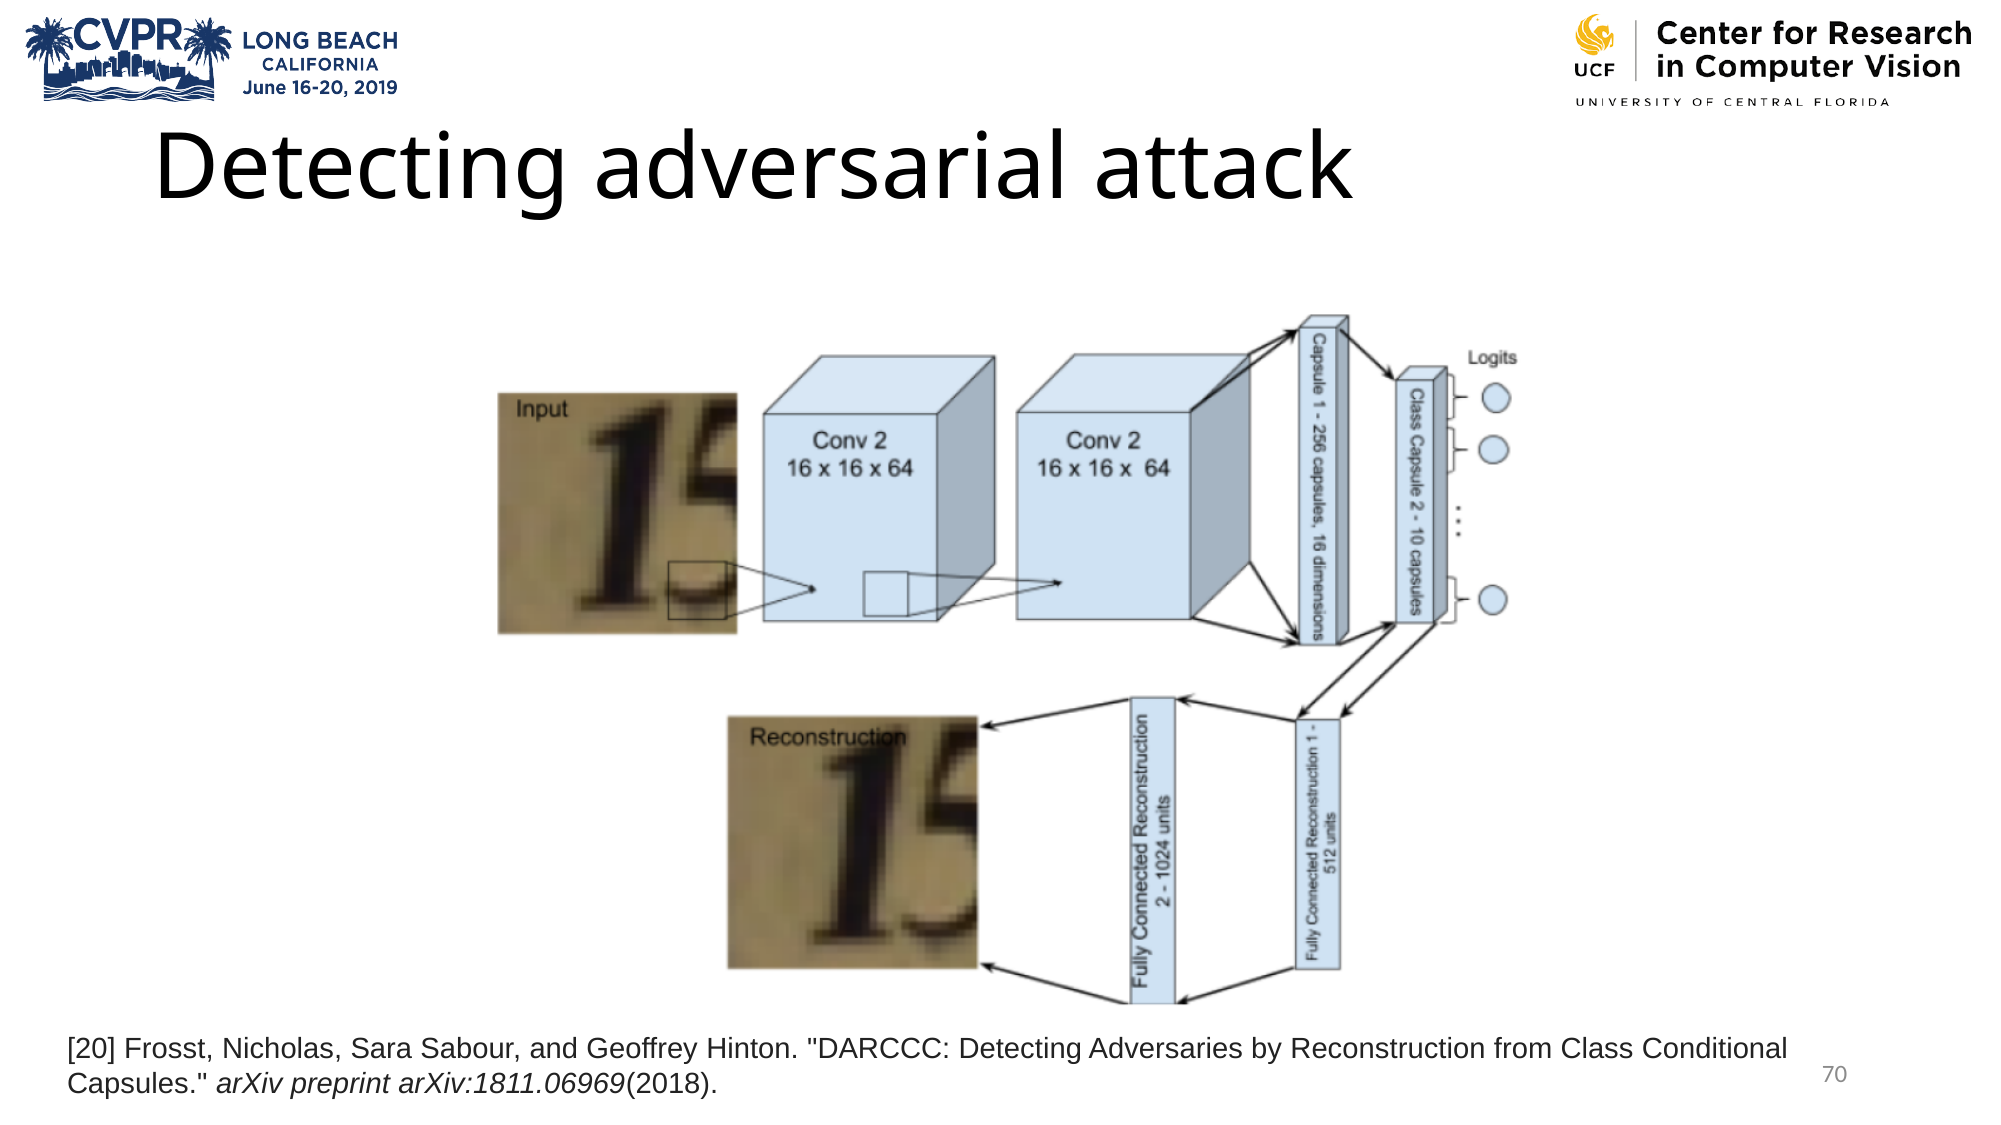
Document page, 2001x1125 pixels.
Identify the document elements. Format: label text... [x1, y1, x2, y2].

picture [468, 311, 1532, 1014]
picture [25, 17, 397, 102]
picture [1575, 14, 1974, 106]
title Detecting adversarial attack [137, 59, 1863, 278]
slide_number 70 [1412, 1042, 1863, 1103]
text_box [20] Frosst, Nicholas, Sara Sabour, and Geoffrey Hinton. "DARCCC: Detecting Adversaries by Reconstruction from Class Conditional Capsules." arXiv preprint arXiv:1811.06969(2018). [52, 1022, 1948, 1107]
